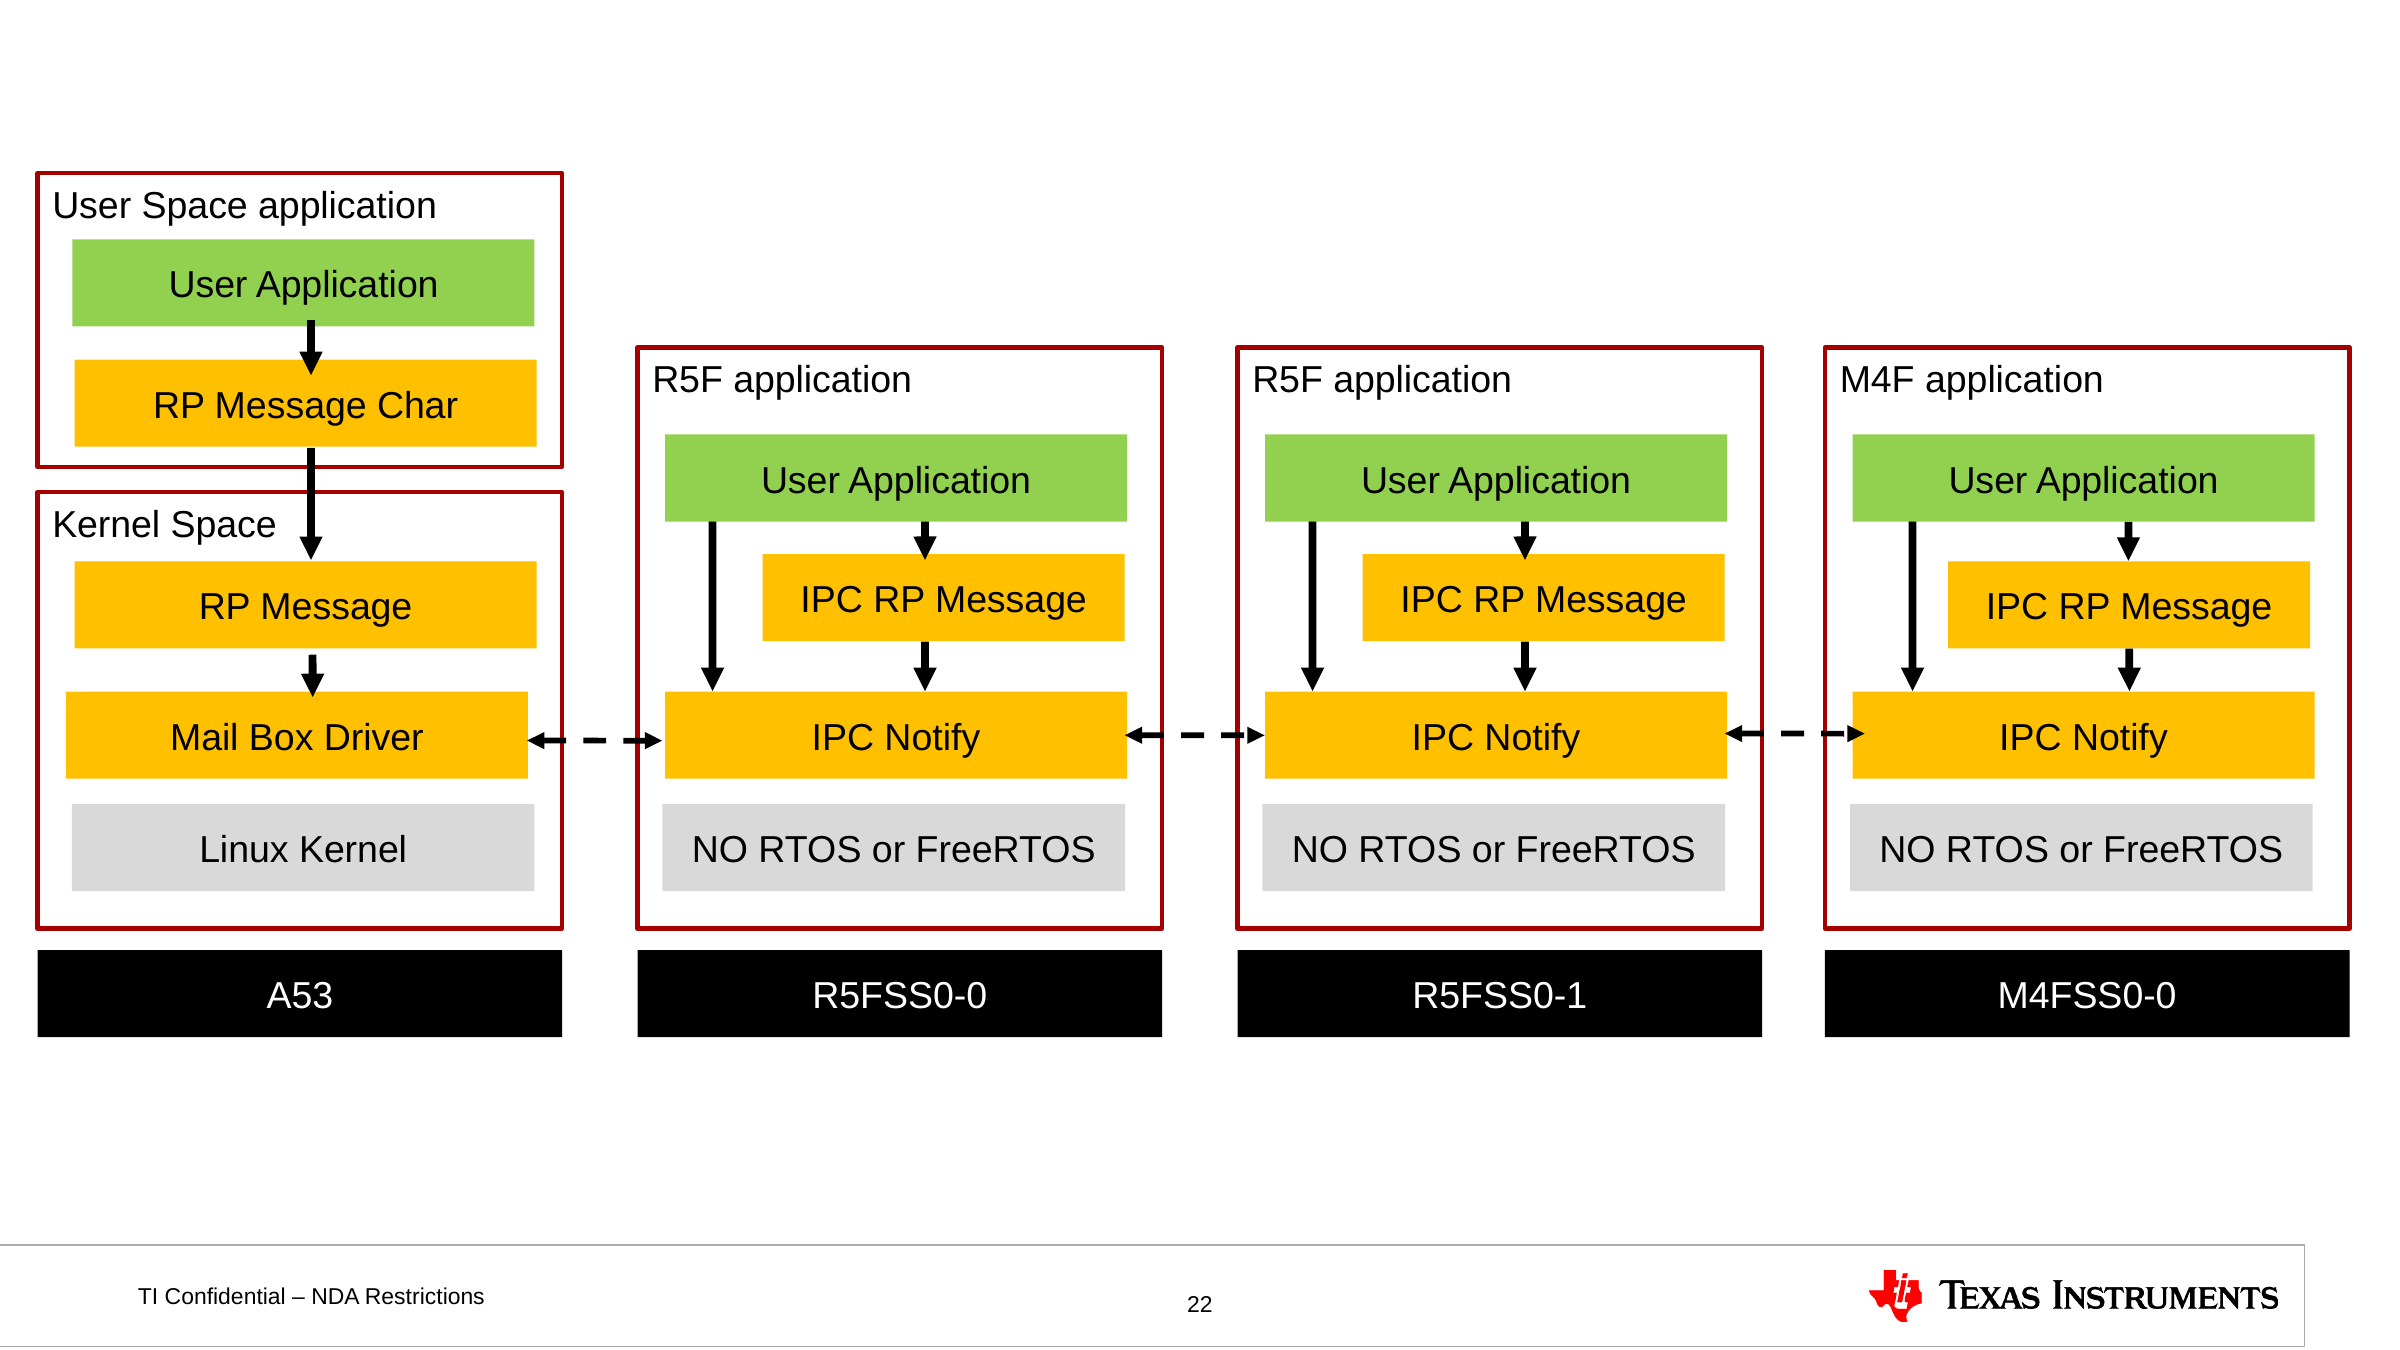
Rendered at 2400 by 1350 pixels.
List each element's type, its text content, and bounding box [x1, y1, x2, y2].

text_box NO RTOS or FreeRTOS [1260, 802, 1727, 893]
text_box R5FSS0-0 [635, 948, 1164, 1039]
text_box A53 [35, 948, 564, 1039]
text_box NO RTOS or FreeRTOS [1848, 802, 2315, 893]
text_box IPC RP Message [1360, 552, 1727, 643]
text_box [918, 641, 932, 692]
text_box Linux Kernel [70, 802, 536, 893]
text_box [527, 734, 663, 747]
text_box M4FSS0-0 [1823, 948, 2352, 1039]
text_box RP Message Char [72, 358, 539, 449]
text_box [918, 524, 932, 560]
text_box User Application [1850, 432, 2317, 524]
text_box [2122, 521, 2135, 561]
text_box R5F application [1235, 345, 1764, 735]
text_box [2123, 648, 2136, 692]
text_box [304, 447, 318, 560]
text_box [1306, 524, 1319, 692]
text_box RP Message [72, 559, 539, 650]
text_box Kernel Space [35, 490, 564, 931]
text_box R5FSS0-1 [1235, 948, 1764, 1039]
text_box User Application [663, 432, 1129, 524]
text_box IPC RP Message [760, 552, 1127, 643]
text_box NO RTOS or FreeRTOS [660, 802, 1127, 893]
text_box [304, 320, 318, 376]
text_box 22 [919, 1279, 1480, 1320]
text_box M4F application [1823, 345, 2352, 931]
text_box [1724, 727, 1865, 740]
text_box [306, 654, 319, 698]
text_box User Space application [35, 171, 564, 469]
text_box R5F application [635, 736, 1164, 931]
text_box [1518, 524, 1532, 560]
text_box IPC Notify [663, 689, 1129, 781]
text_box R5F application [635, 345, 1164, 740]
text_box [1518, 641, 1532, 692]
text_box [1124, 729, 1265, 742]
text_box User Application [1263, 432, 1729, 524]
text_box User Application [70, 237, 537, 328]
text_box IPC RP Message [1946, 559, 2312, 650]
picture [1869, 1270, 2278, 1322]
text_box [706, 524, 719, 692]
text_box [1906, 524, 1919, 692]
text_box Mail Box Driver [64, 689, 530, 781]
text_box IPC Notify [1263, 689, 1729, 781]
text_box IPC Notify [1850, 689, 2317, 781]
text_box R5F application [1235, 734, 1764, 931]
